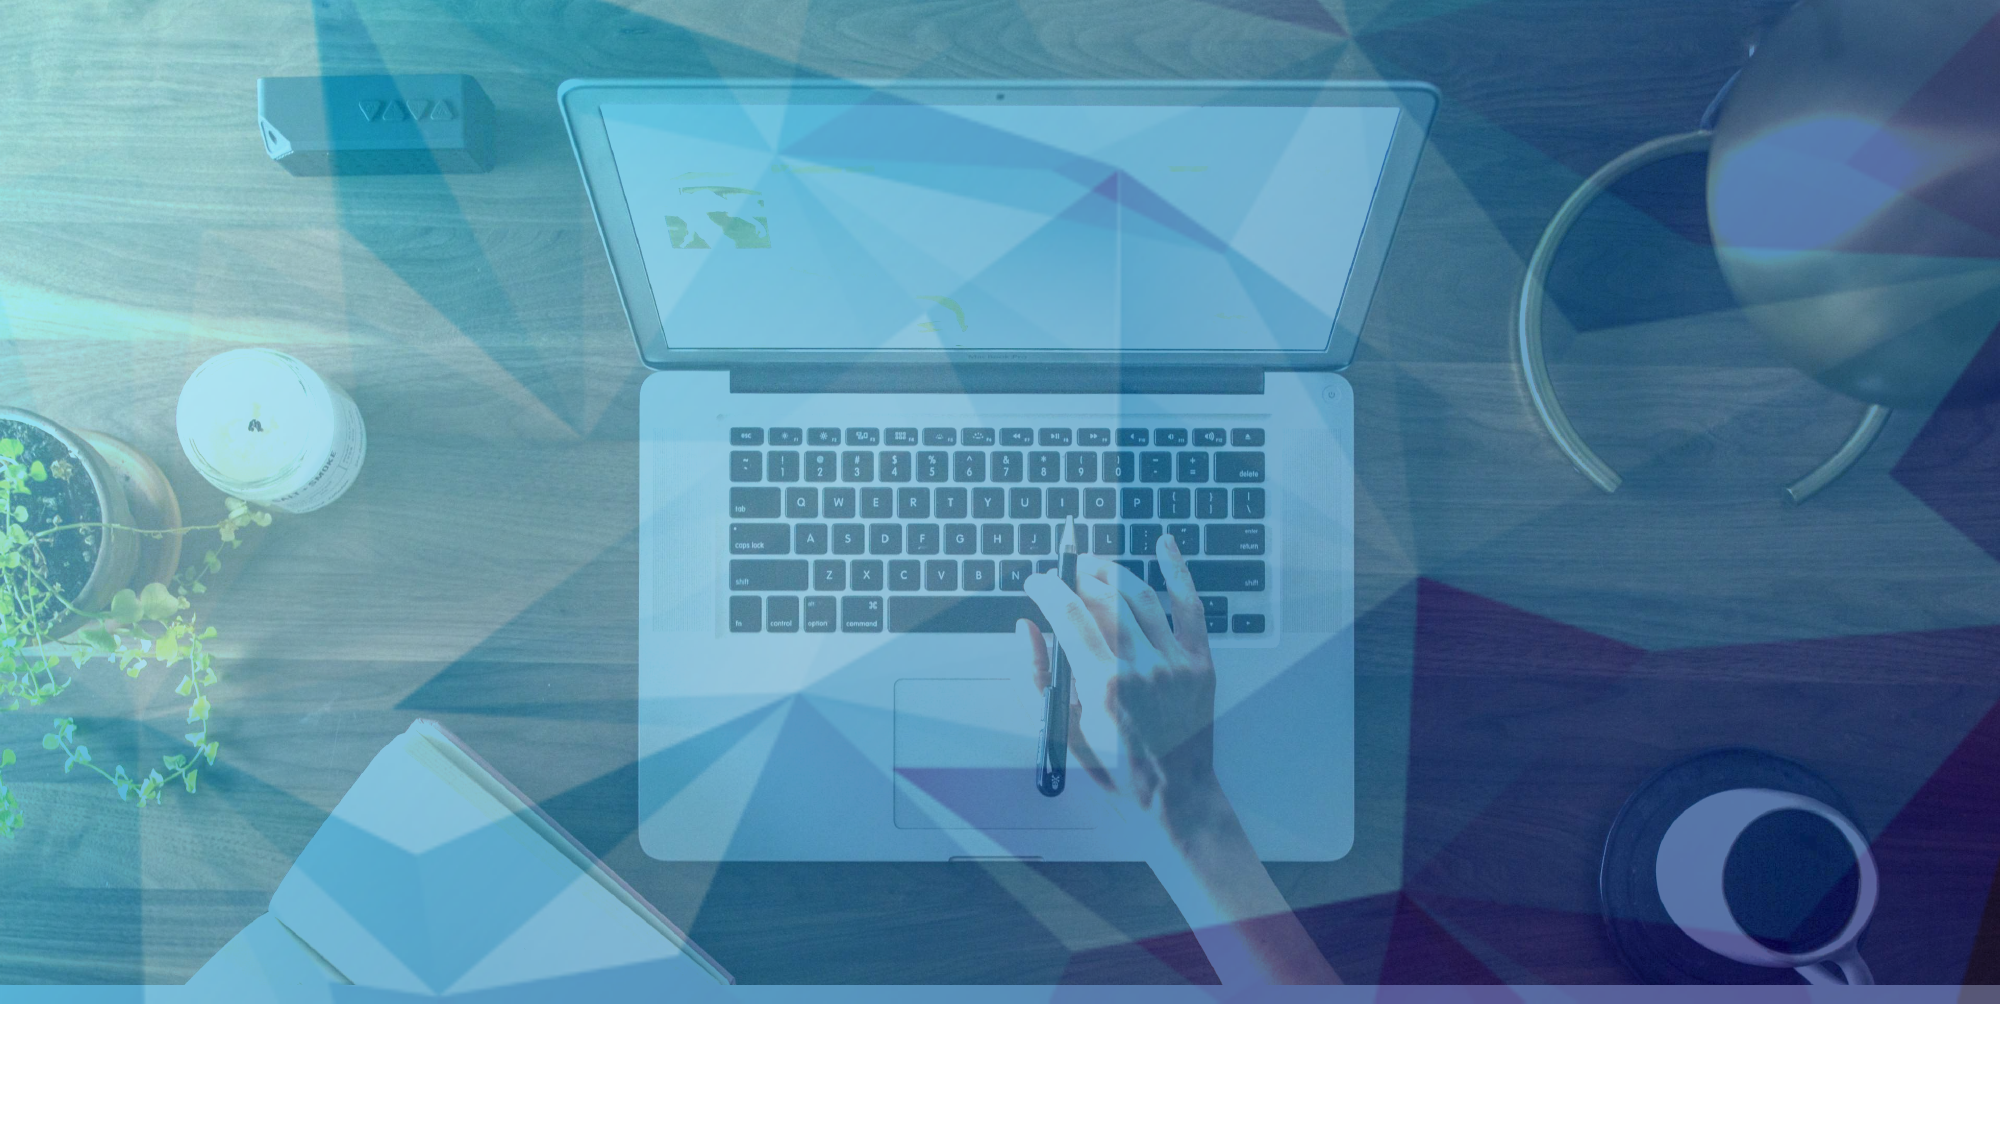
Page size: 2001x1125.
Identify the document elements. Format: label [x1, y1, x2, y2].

picture [0, 0, 2000, 1004]
